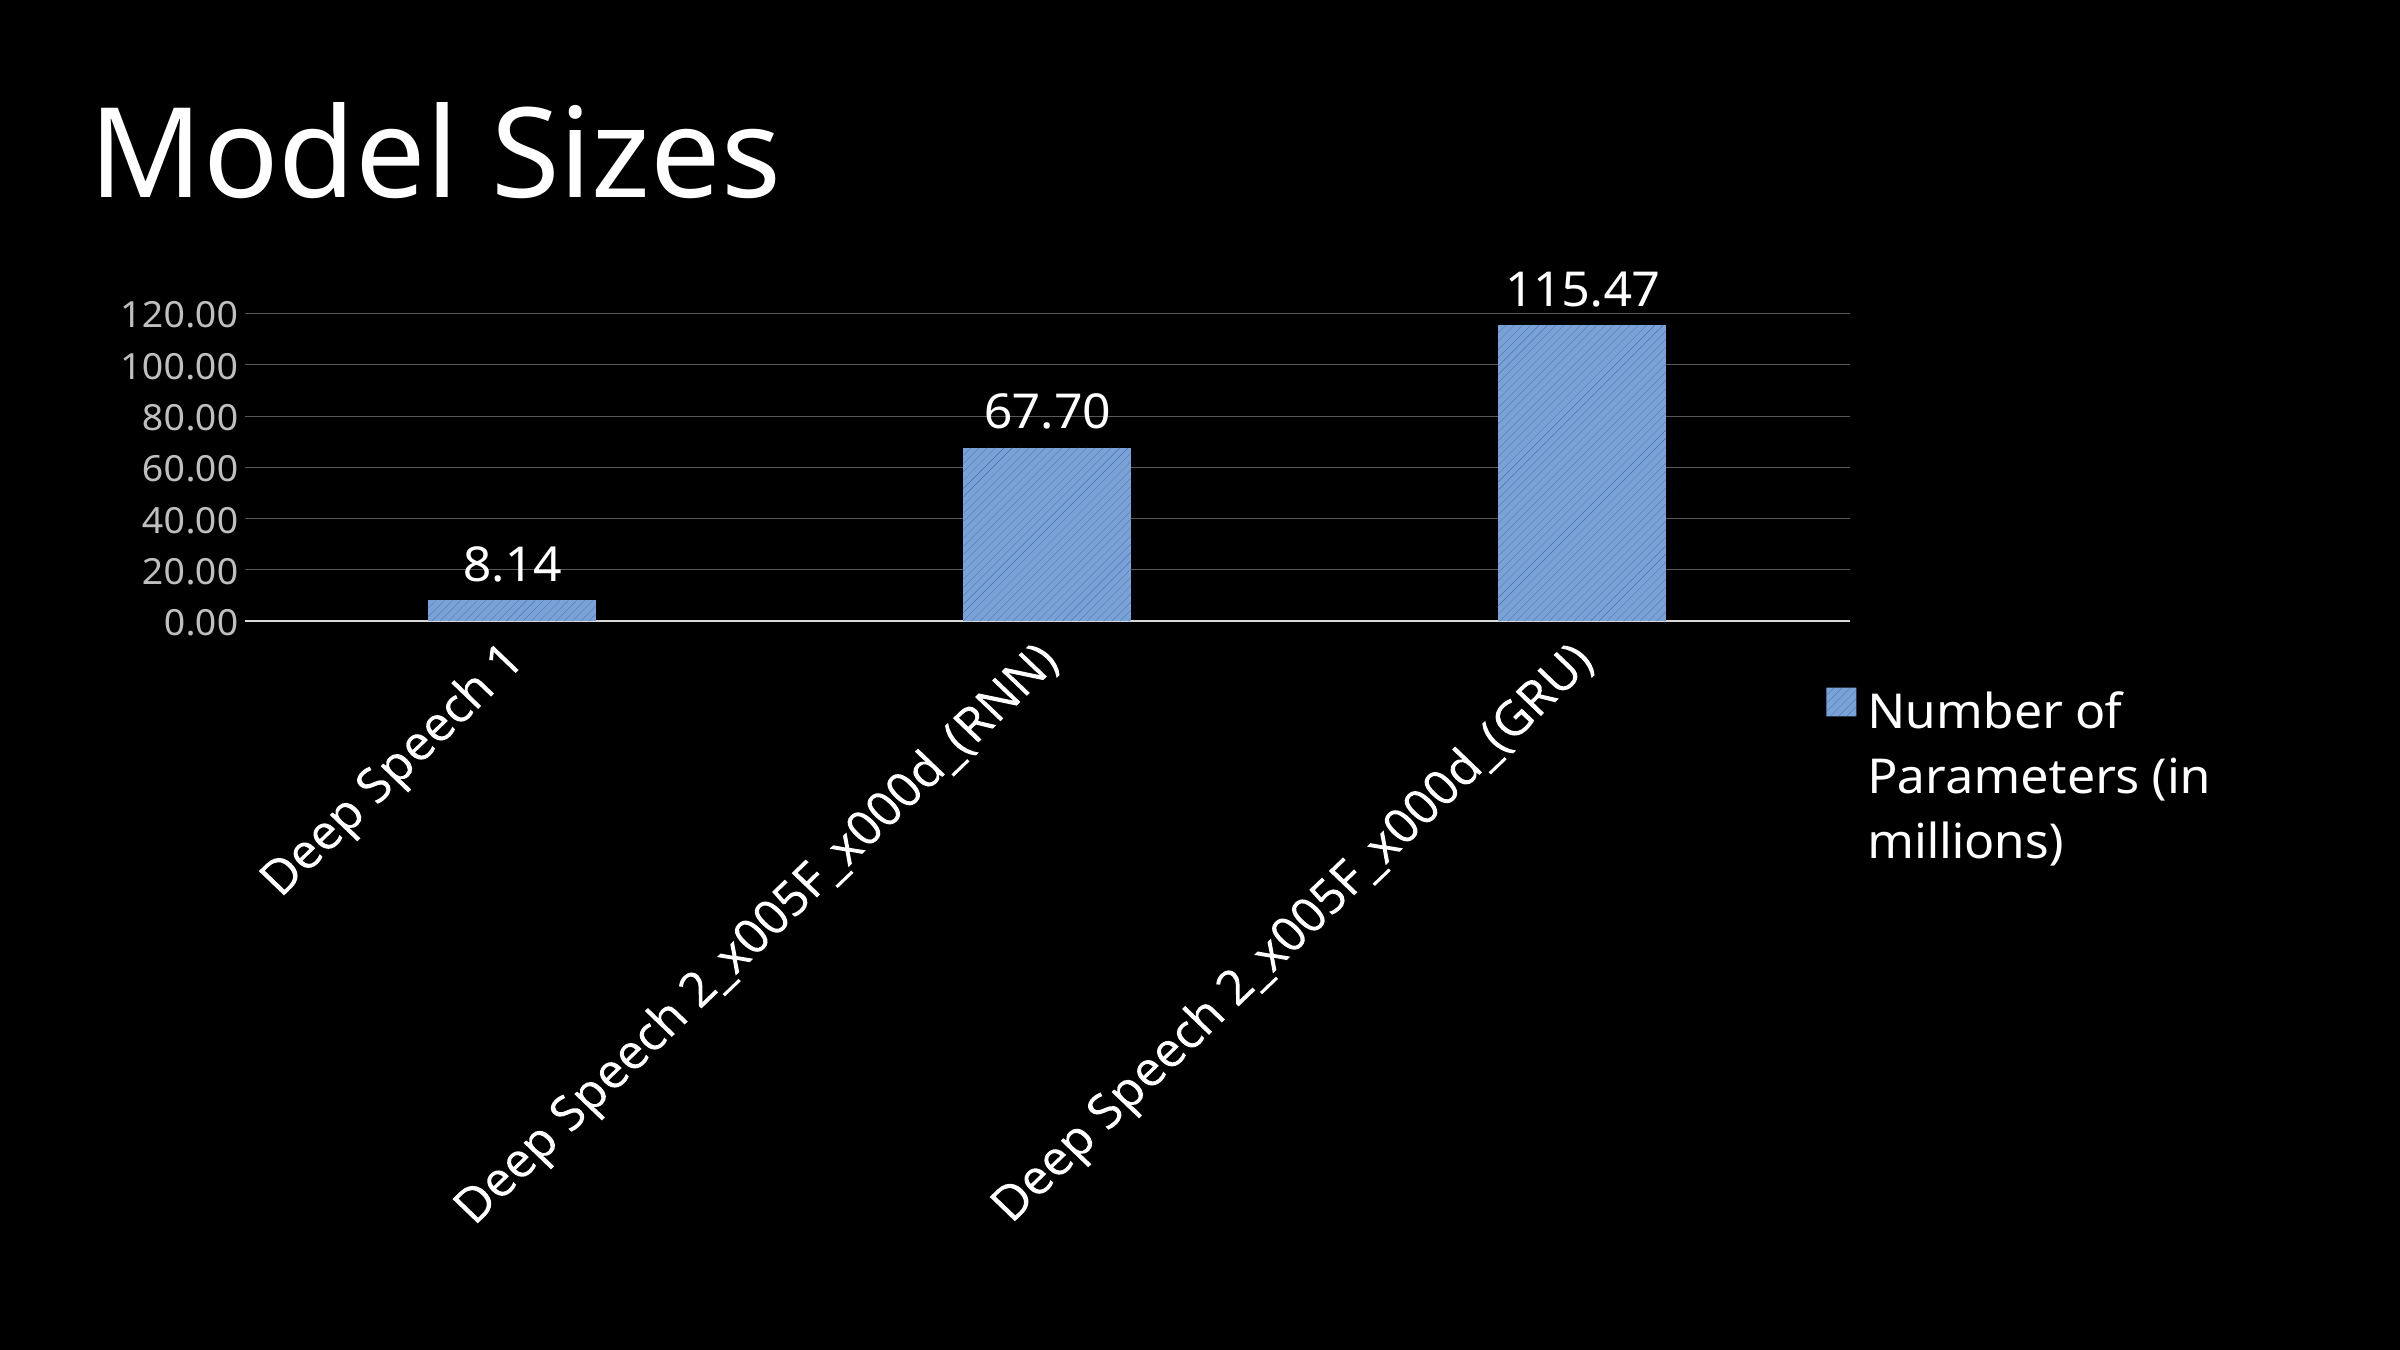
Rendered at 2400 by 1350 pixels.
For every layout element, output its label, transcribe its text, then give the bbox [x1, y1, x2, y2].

text_box Model Sizes [75, 75, 2325, 252]
chart [74, 254, 2326, 1256]
